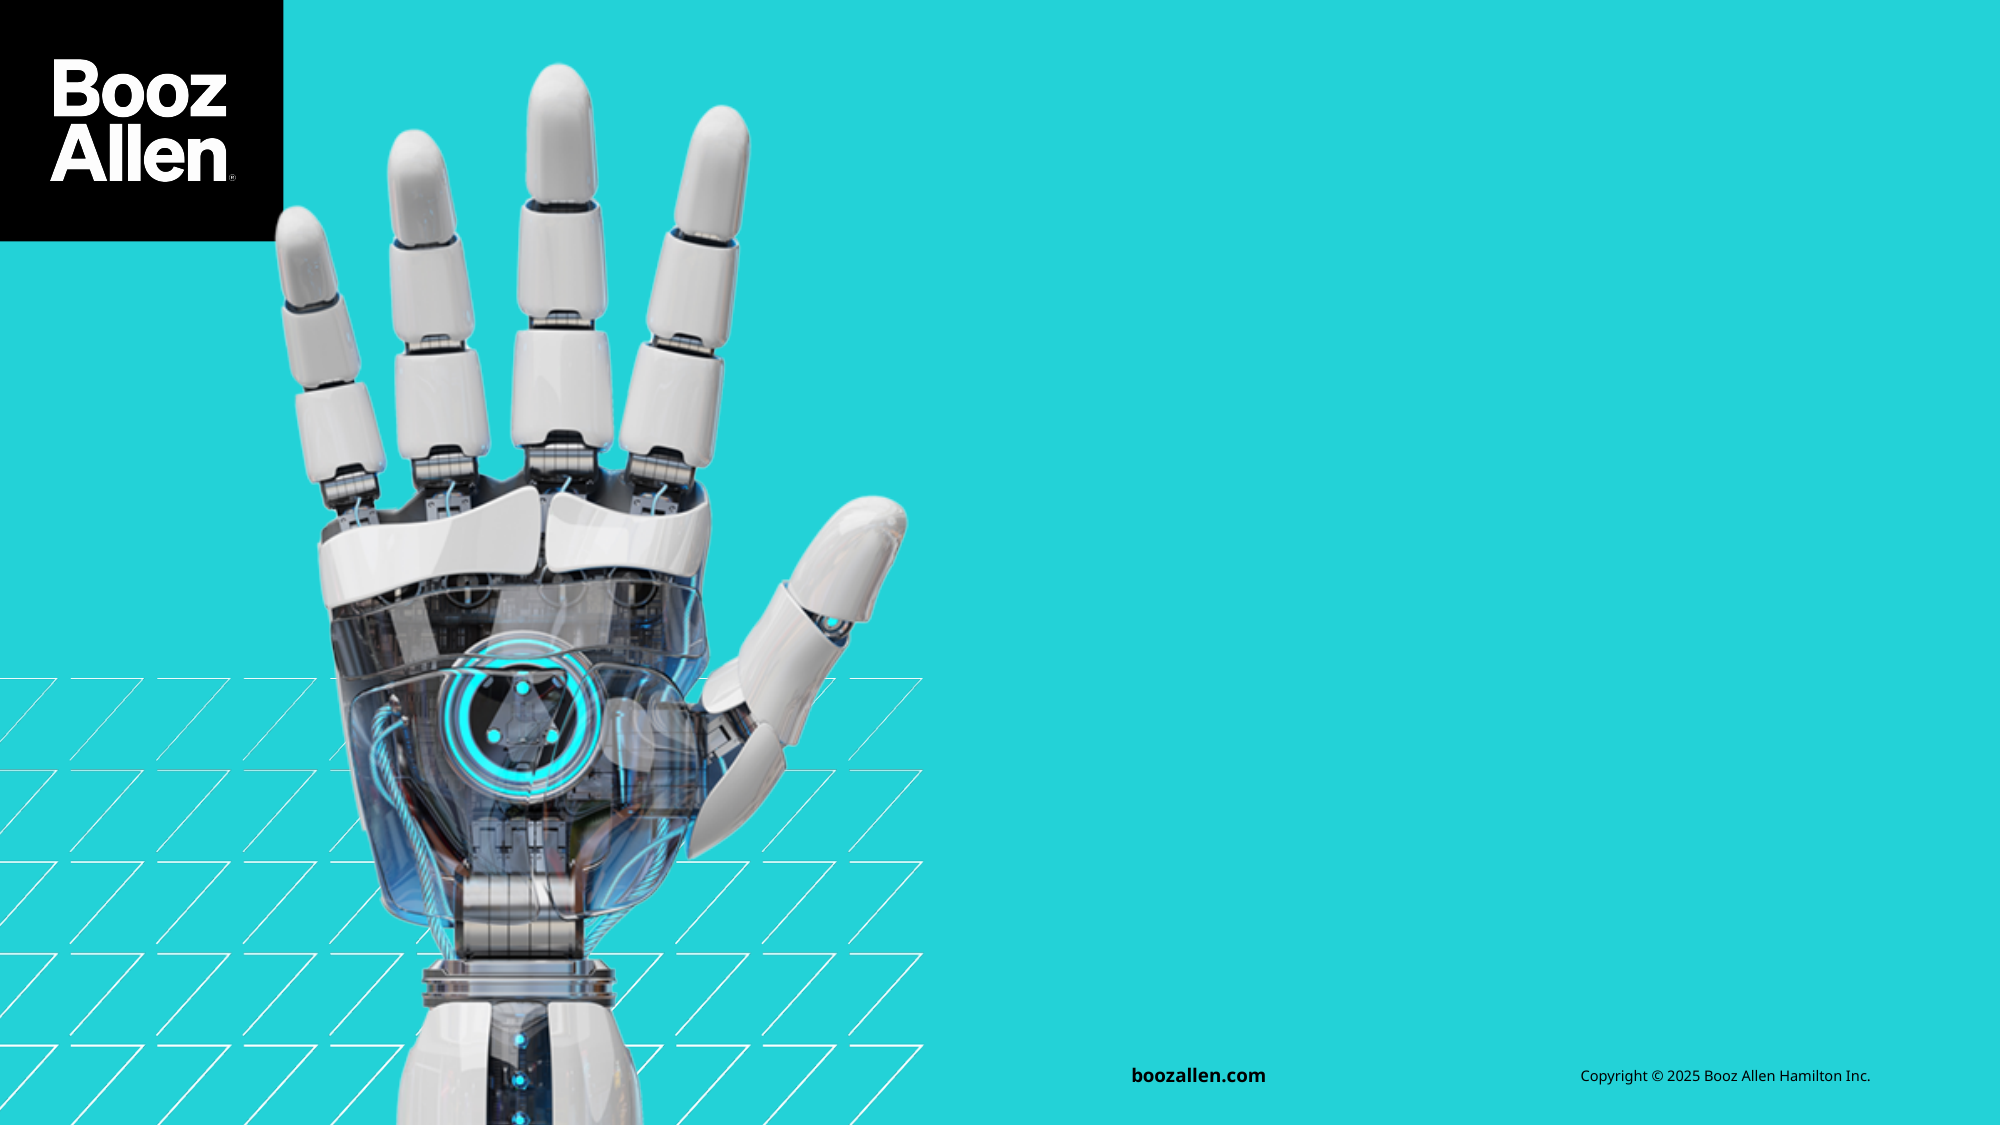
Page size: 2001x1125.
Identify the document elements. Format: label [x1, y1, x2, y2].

picture [0, 0, 998, 1125]
